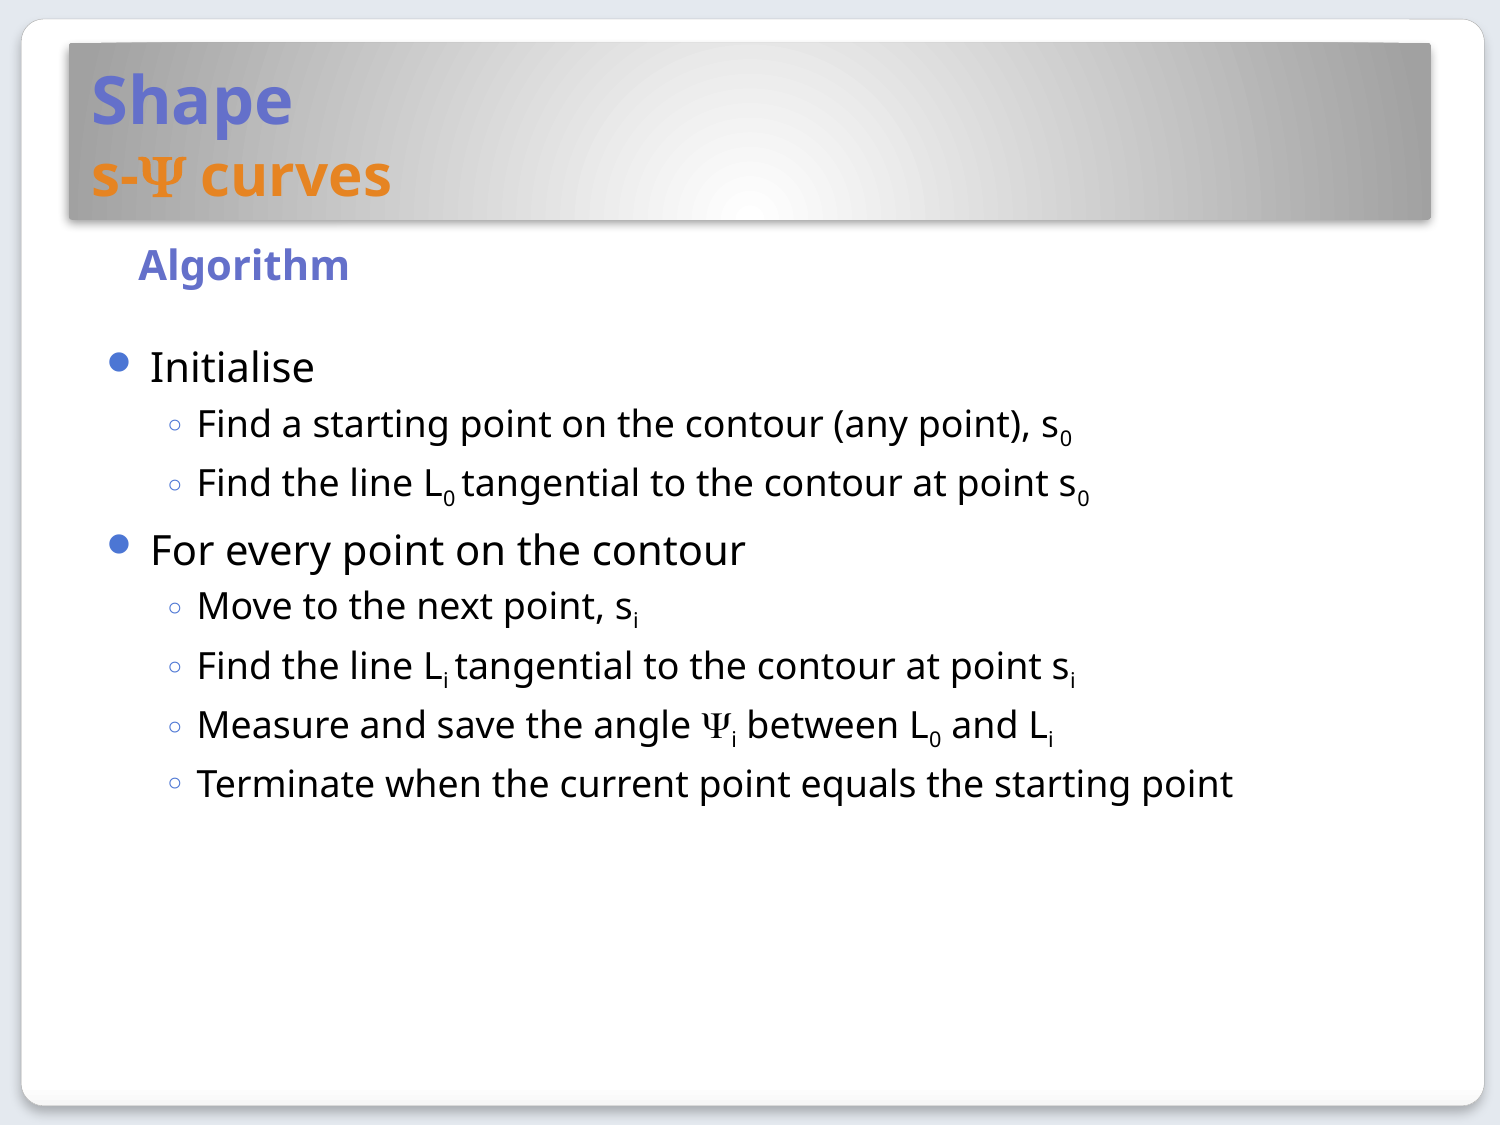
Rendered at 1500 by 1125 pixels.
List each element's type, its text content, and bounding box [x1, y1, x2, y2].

title Shape s- curves [76, 42, 1420, 216]
list Initialise Find a starting point on the contour (any point), s0 Find the line L0 tangential to the contour at point s0 For every point on the contour Move to the next point, si Find the line Li tangential to the contour at point si Measure and save the angle i between L0 and Li Terminate when the current point equals the starting point [76, 326, 1420, 1071]
text_box Algorithm [123, 231, 366, 297]
